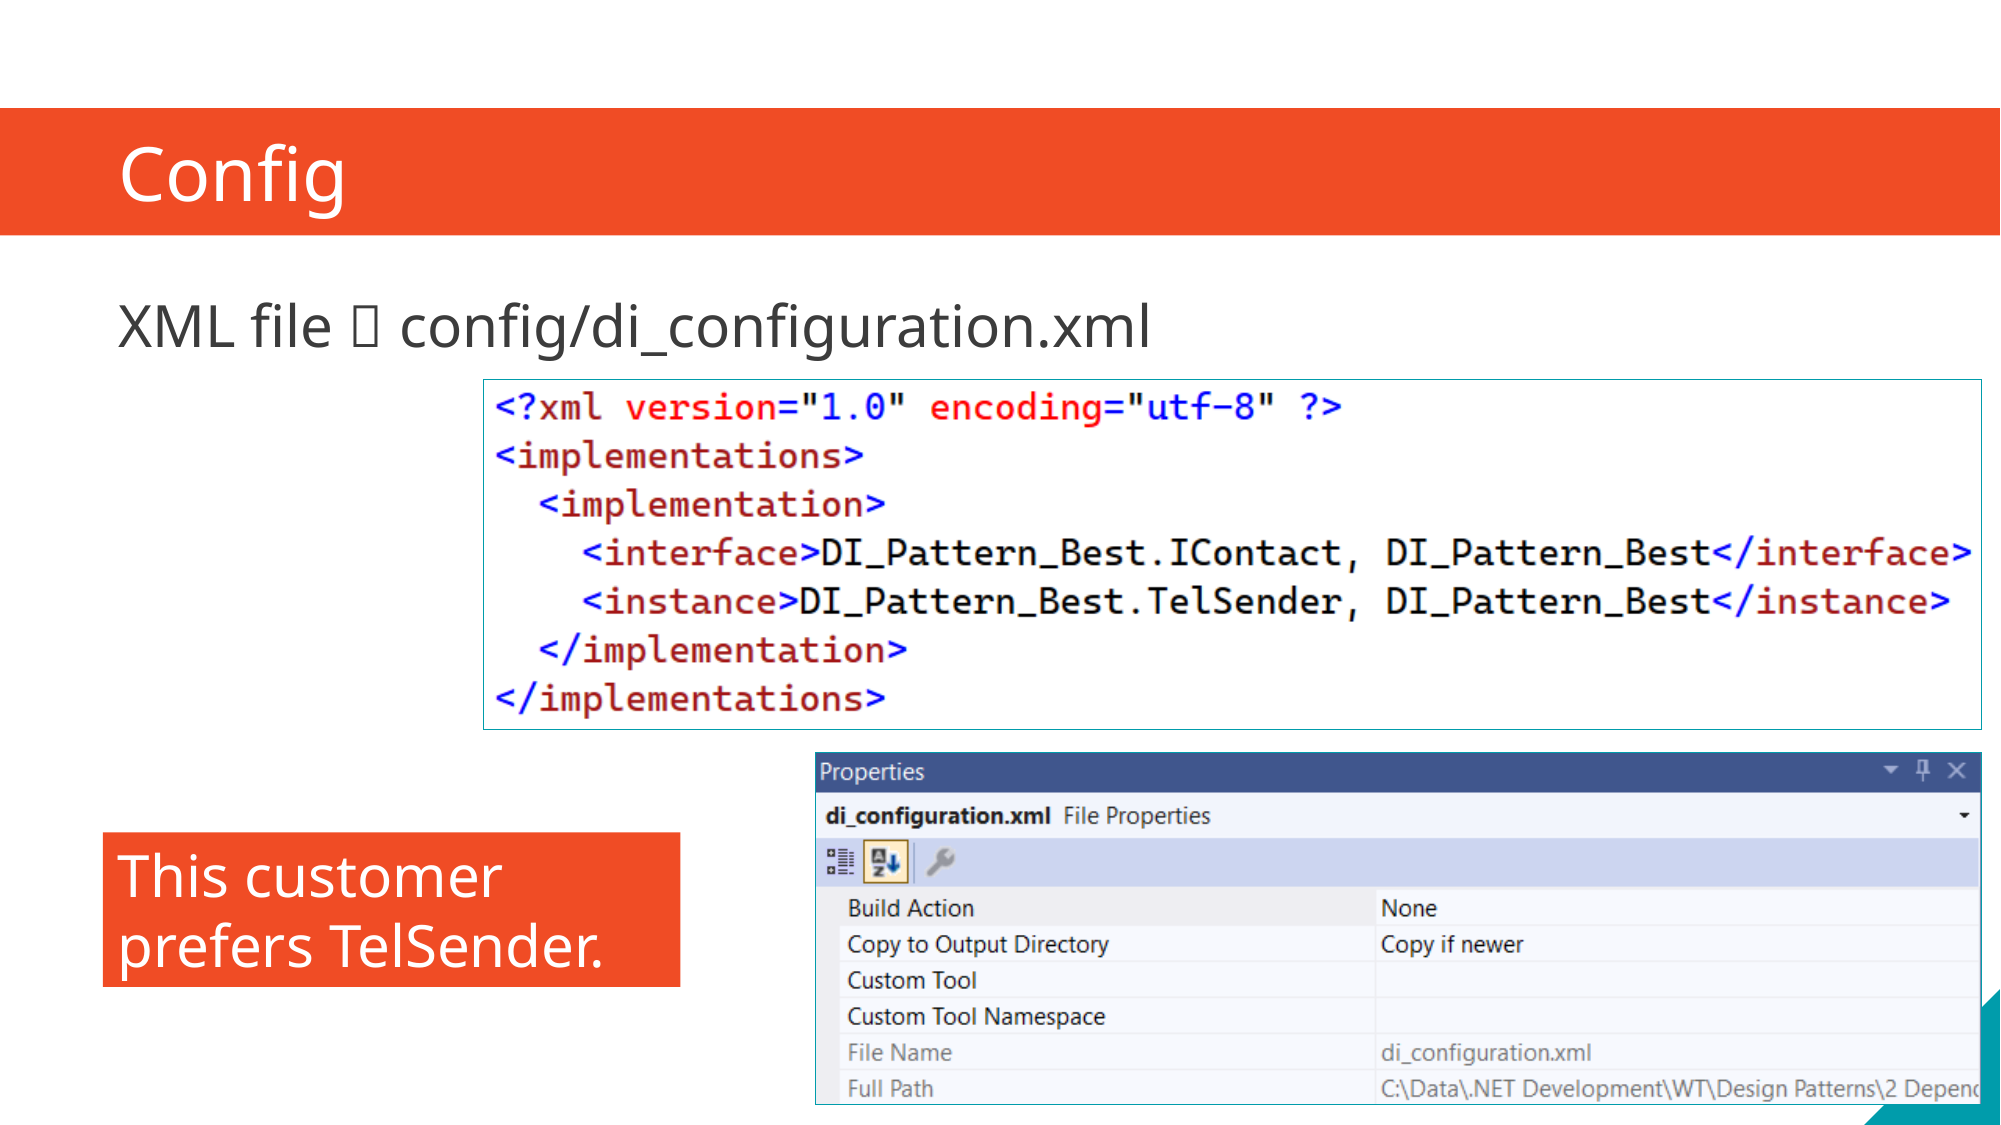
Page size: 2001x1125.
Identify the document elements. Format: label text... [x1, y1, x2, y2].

picture [815, 752, 1982, 1105]
list XML file  config/di_configuration.xml [0, 237, 2000, 1040]
title Config [0, 108, 2000, 236]
picture [483, 379, 1982, 730]
slide_number 37 [1862, 987, 2000, 1125]
text_box This customer prefers TelSender. [102, 832, 681, 987]
